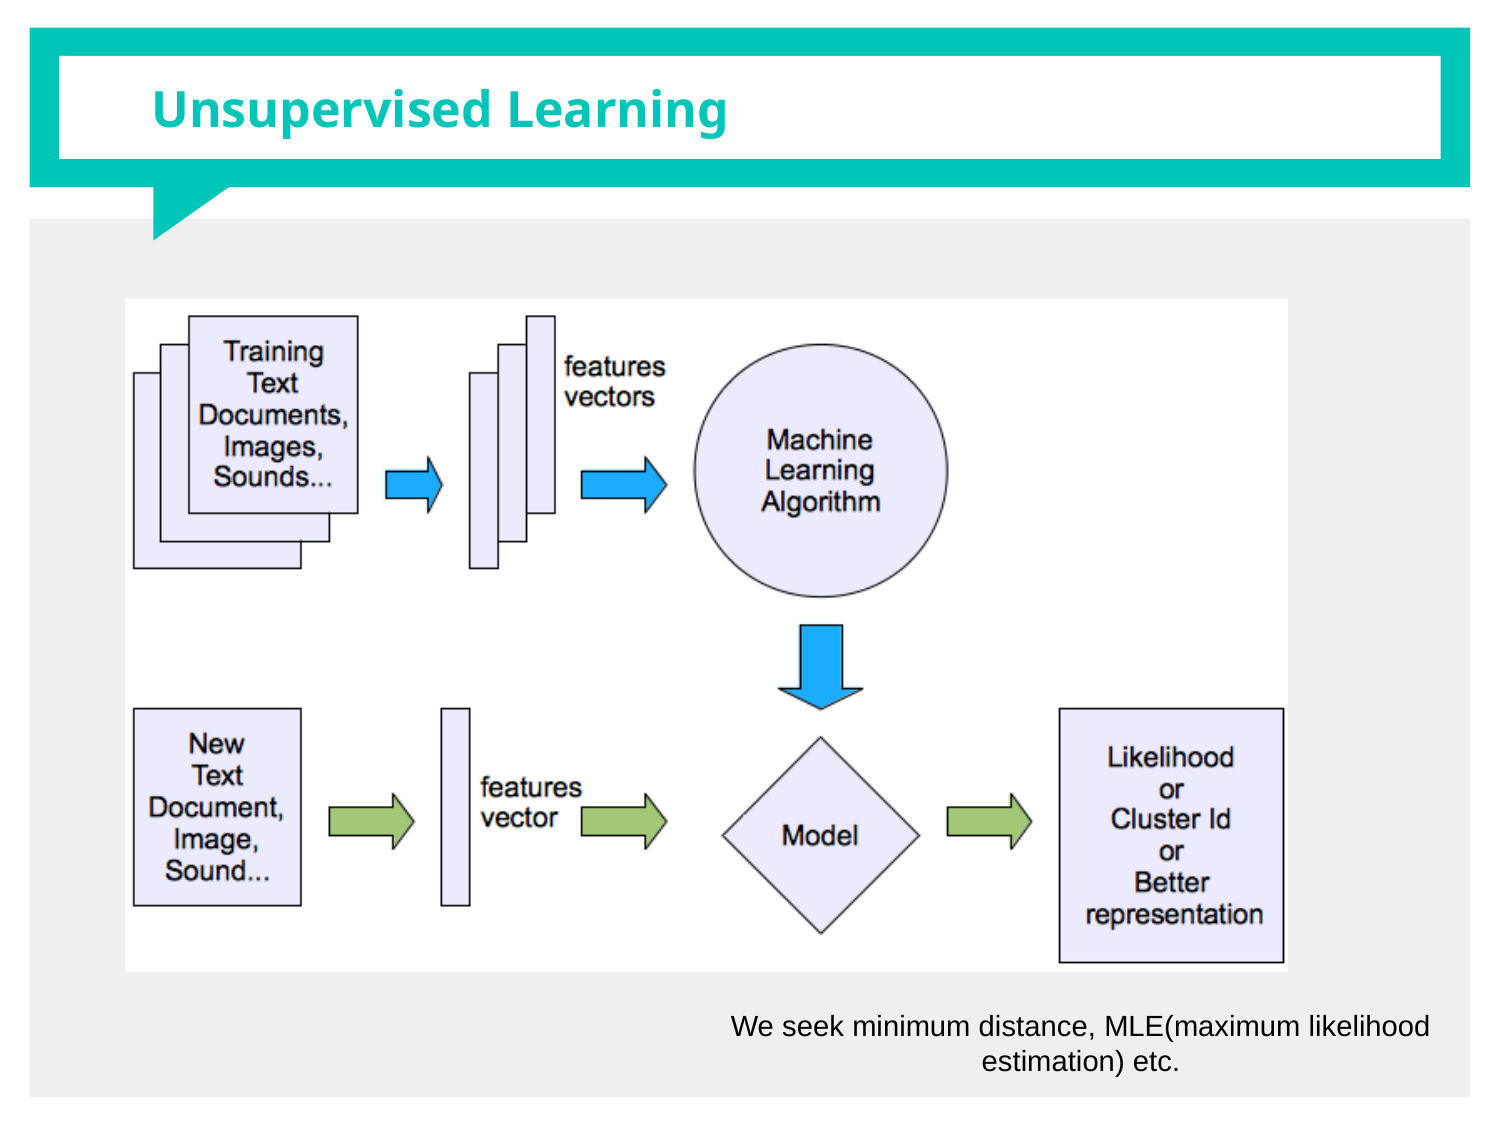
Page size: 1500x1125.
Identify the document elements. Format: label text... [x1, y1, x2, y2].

picture [124, 299, 1288, 972]
text_box We seek minimum distance, MLE(maximum likelihood estimation) etc. [706, 999, 1457, 1085]
title Unsupervised Learning [136, 27, 1441, 188]
